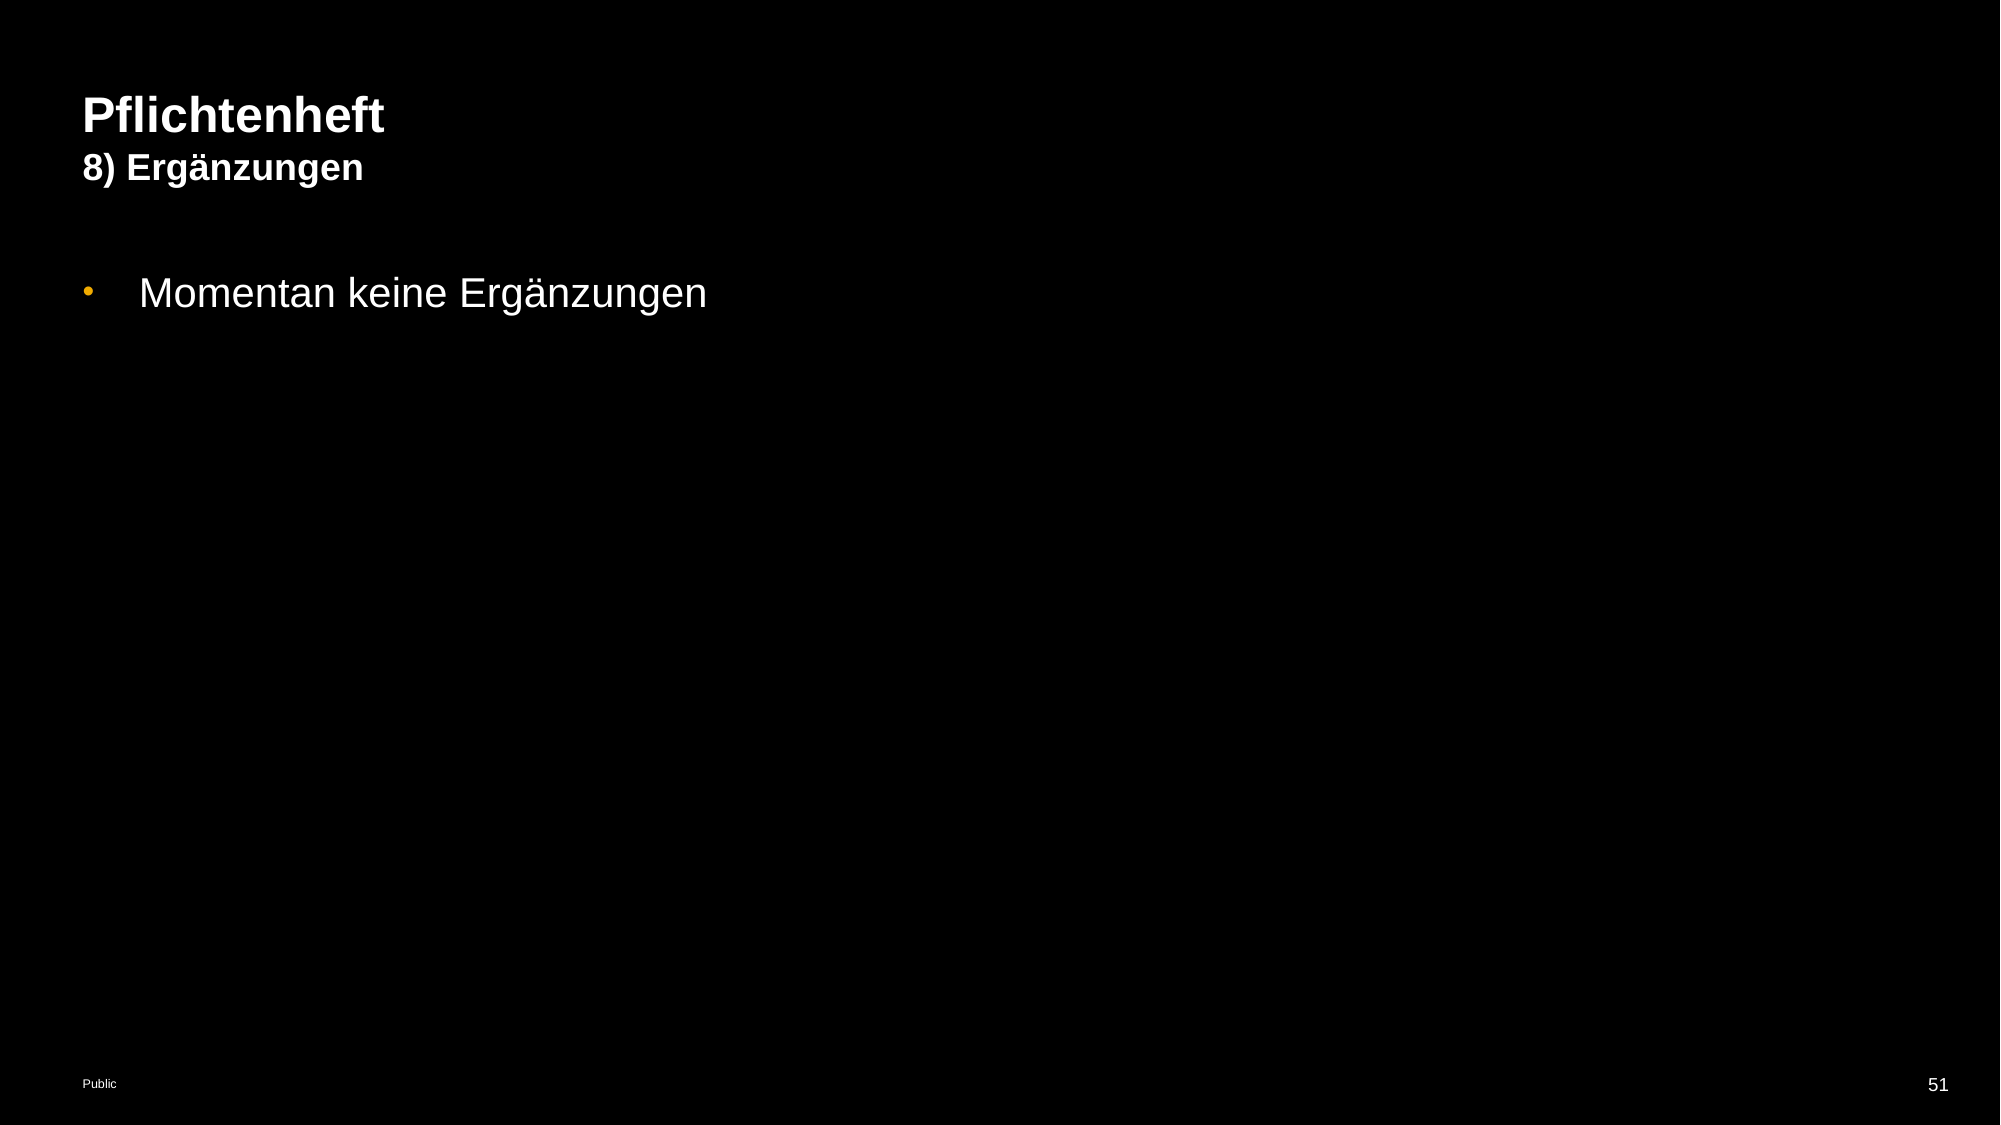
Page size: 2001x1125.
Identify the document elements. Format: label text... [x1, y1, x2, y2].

title Pflichtenheft [82, 82, 1918, 143]
list Momentan keine Ergänzungen [82, 265, 1918, 1040]
text_box 8) Ergänzungen [82, 143, 1918, 189]
